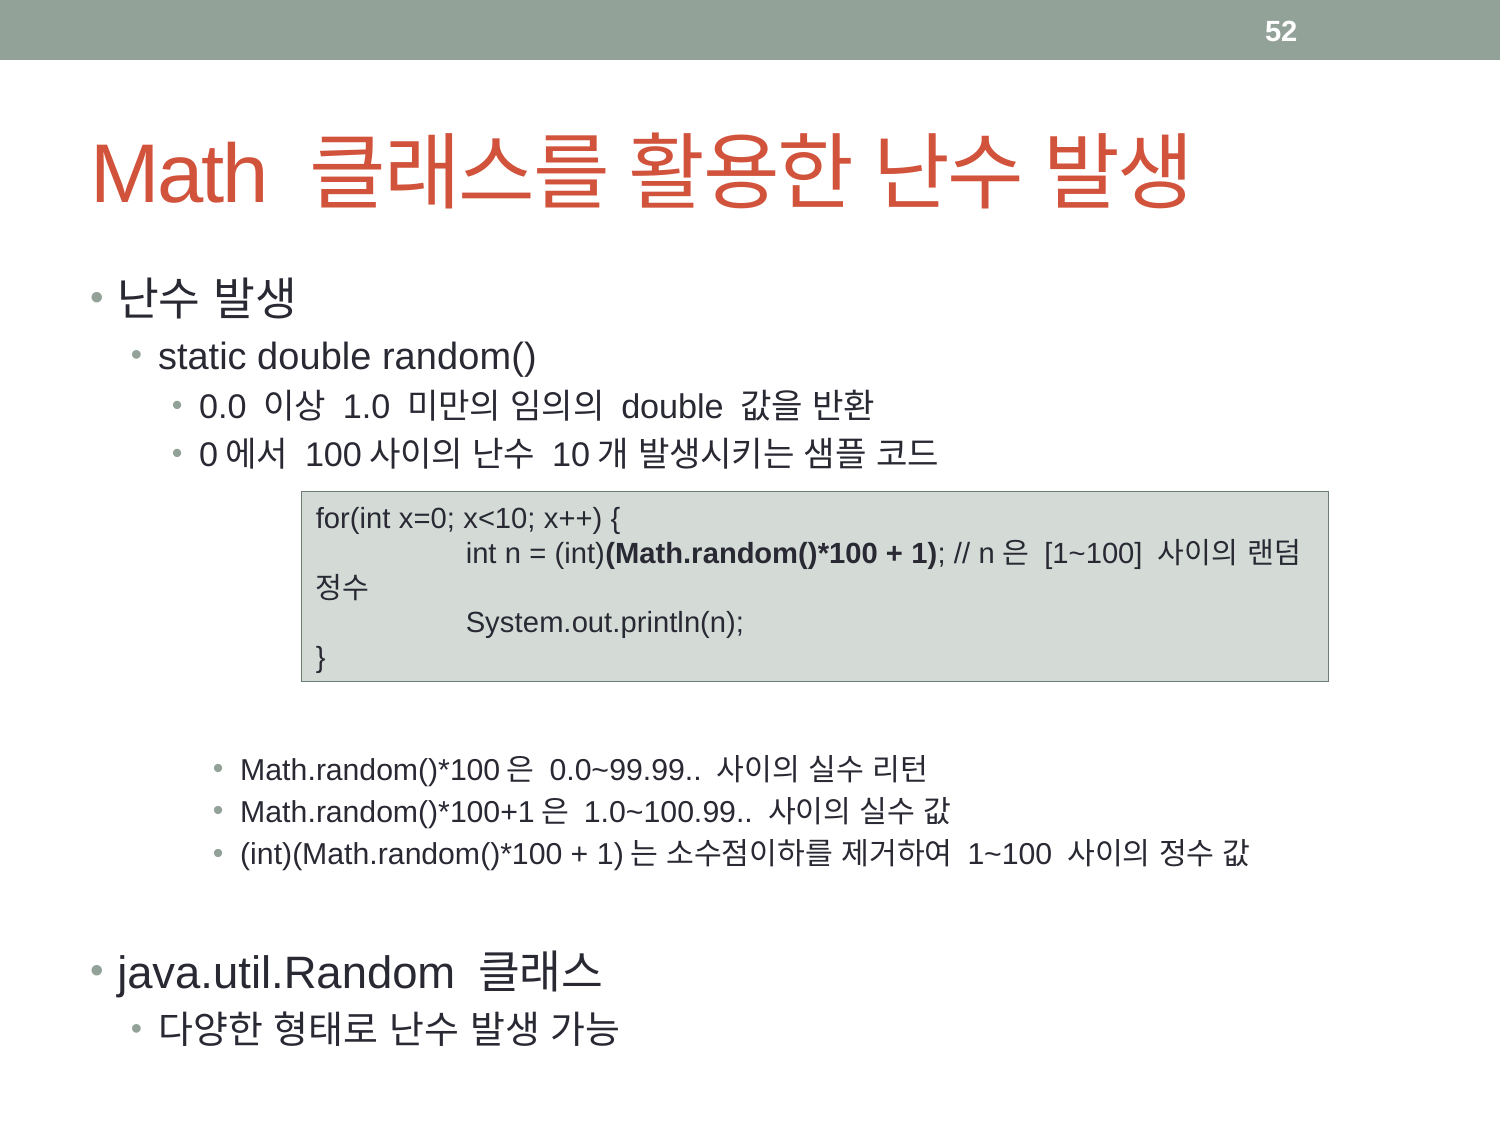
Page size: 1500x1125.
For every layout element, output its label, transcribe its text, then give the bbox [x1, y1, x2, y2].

text_box for(int x=0; x<10; x++) { int n = (int)(Math.random()*100 + 1); // n은 [1~100] 사이의 랜덤 정수 System.out.println(n); } [301, 491, 1329, 682]
title Math 클래스를 활용한 난수 발생 [75, 87, 1425, 250]
list 난수 발생 static double random() 0.0 이상 1.0 미만의 임의의 double 값을 반환 0에서 100사이의 난수 10개 발생시키는 샘플 코드 Math.random()*100은 0.0~99.99.. 사이의 실수 리턴 Math.random()*100+1은 1.0~100.99.. 사이의 실수 값 (int)(Math.random()*100 + 1)는 소수점이하를 제거하여 1~100 사이의 정수 값 java.util.Random 클래스 다양한 형태로 난수 발생 가능 [75, 262, 1425, 1063]
slide_number 52 [1250, 3, 1425, 57]
